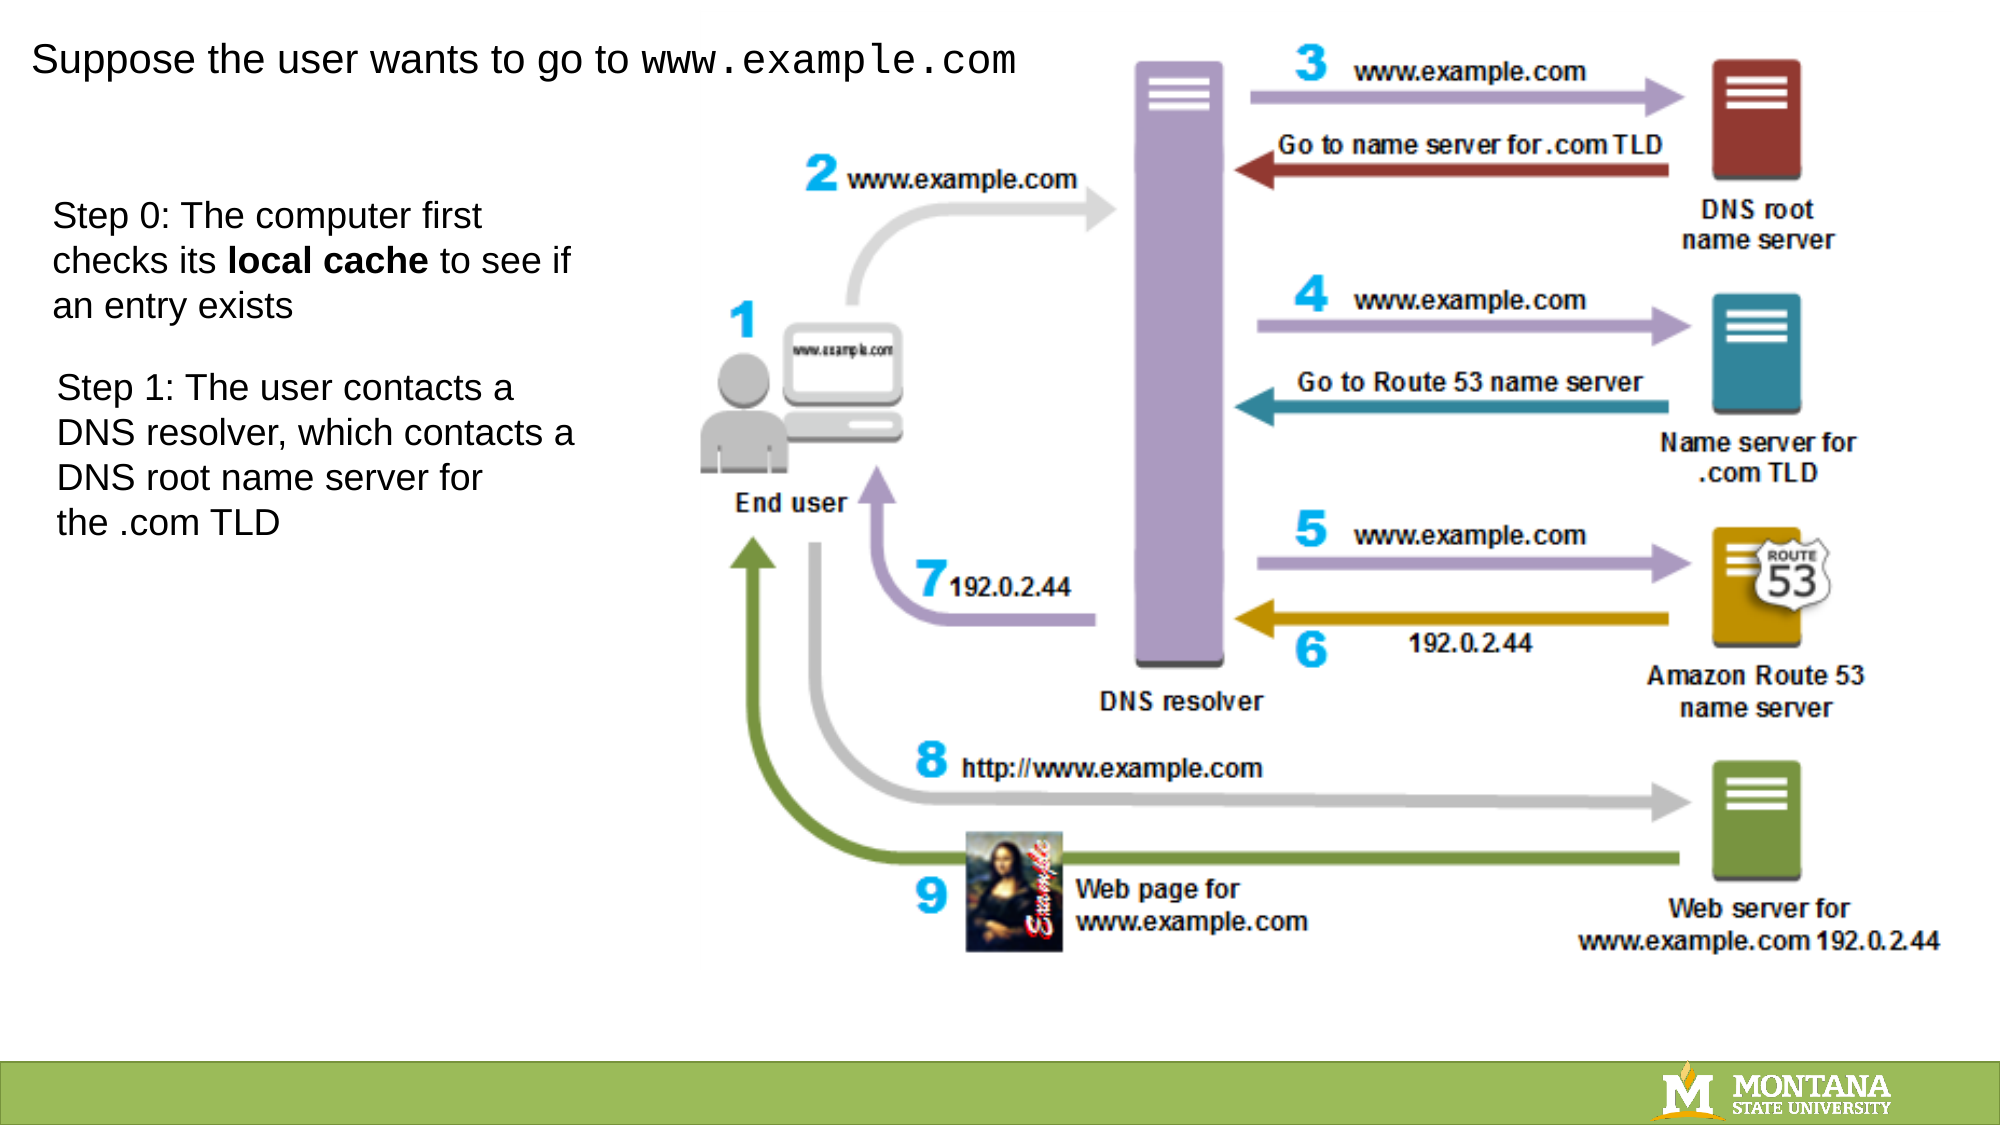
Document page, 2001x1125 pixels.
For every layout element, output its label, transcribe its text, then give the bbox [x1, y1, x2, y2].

text_box Step 0: The computer first checks its local cache to see if an entry exists [37, 183, 613, 333]
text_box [0, 1060, 1645, 1125]
picture [699, 10, 1954, 970]
text_box Suppose the user wants to go to www.example.com [16, 24, 694, 90]
picture [1649, 1060, 1892, 1122]
text_box Step 1: The user contacts a DNS resolver, which contacts a DNS root name server for the .com TLD [41, 355, 592, 551]
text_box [1894, 1060, 2000, 1125]
